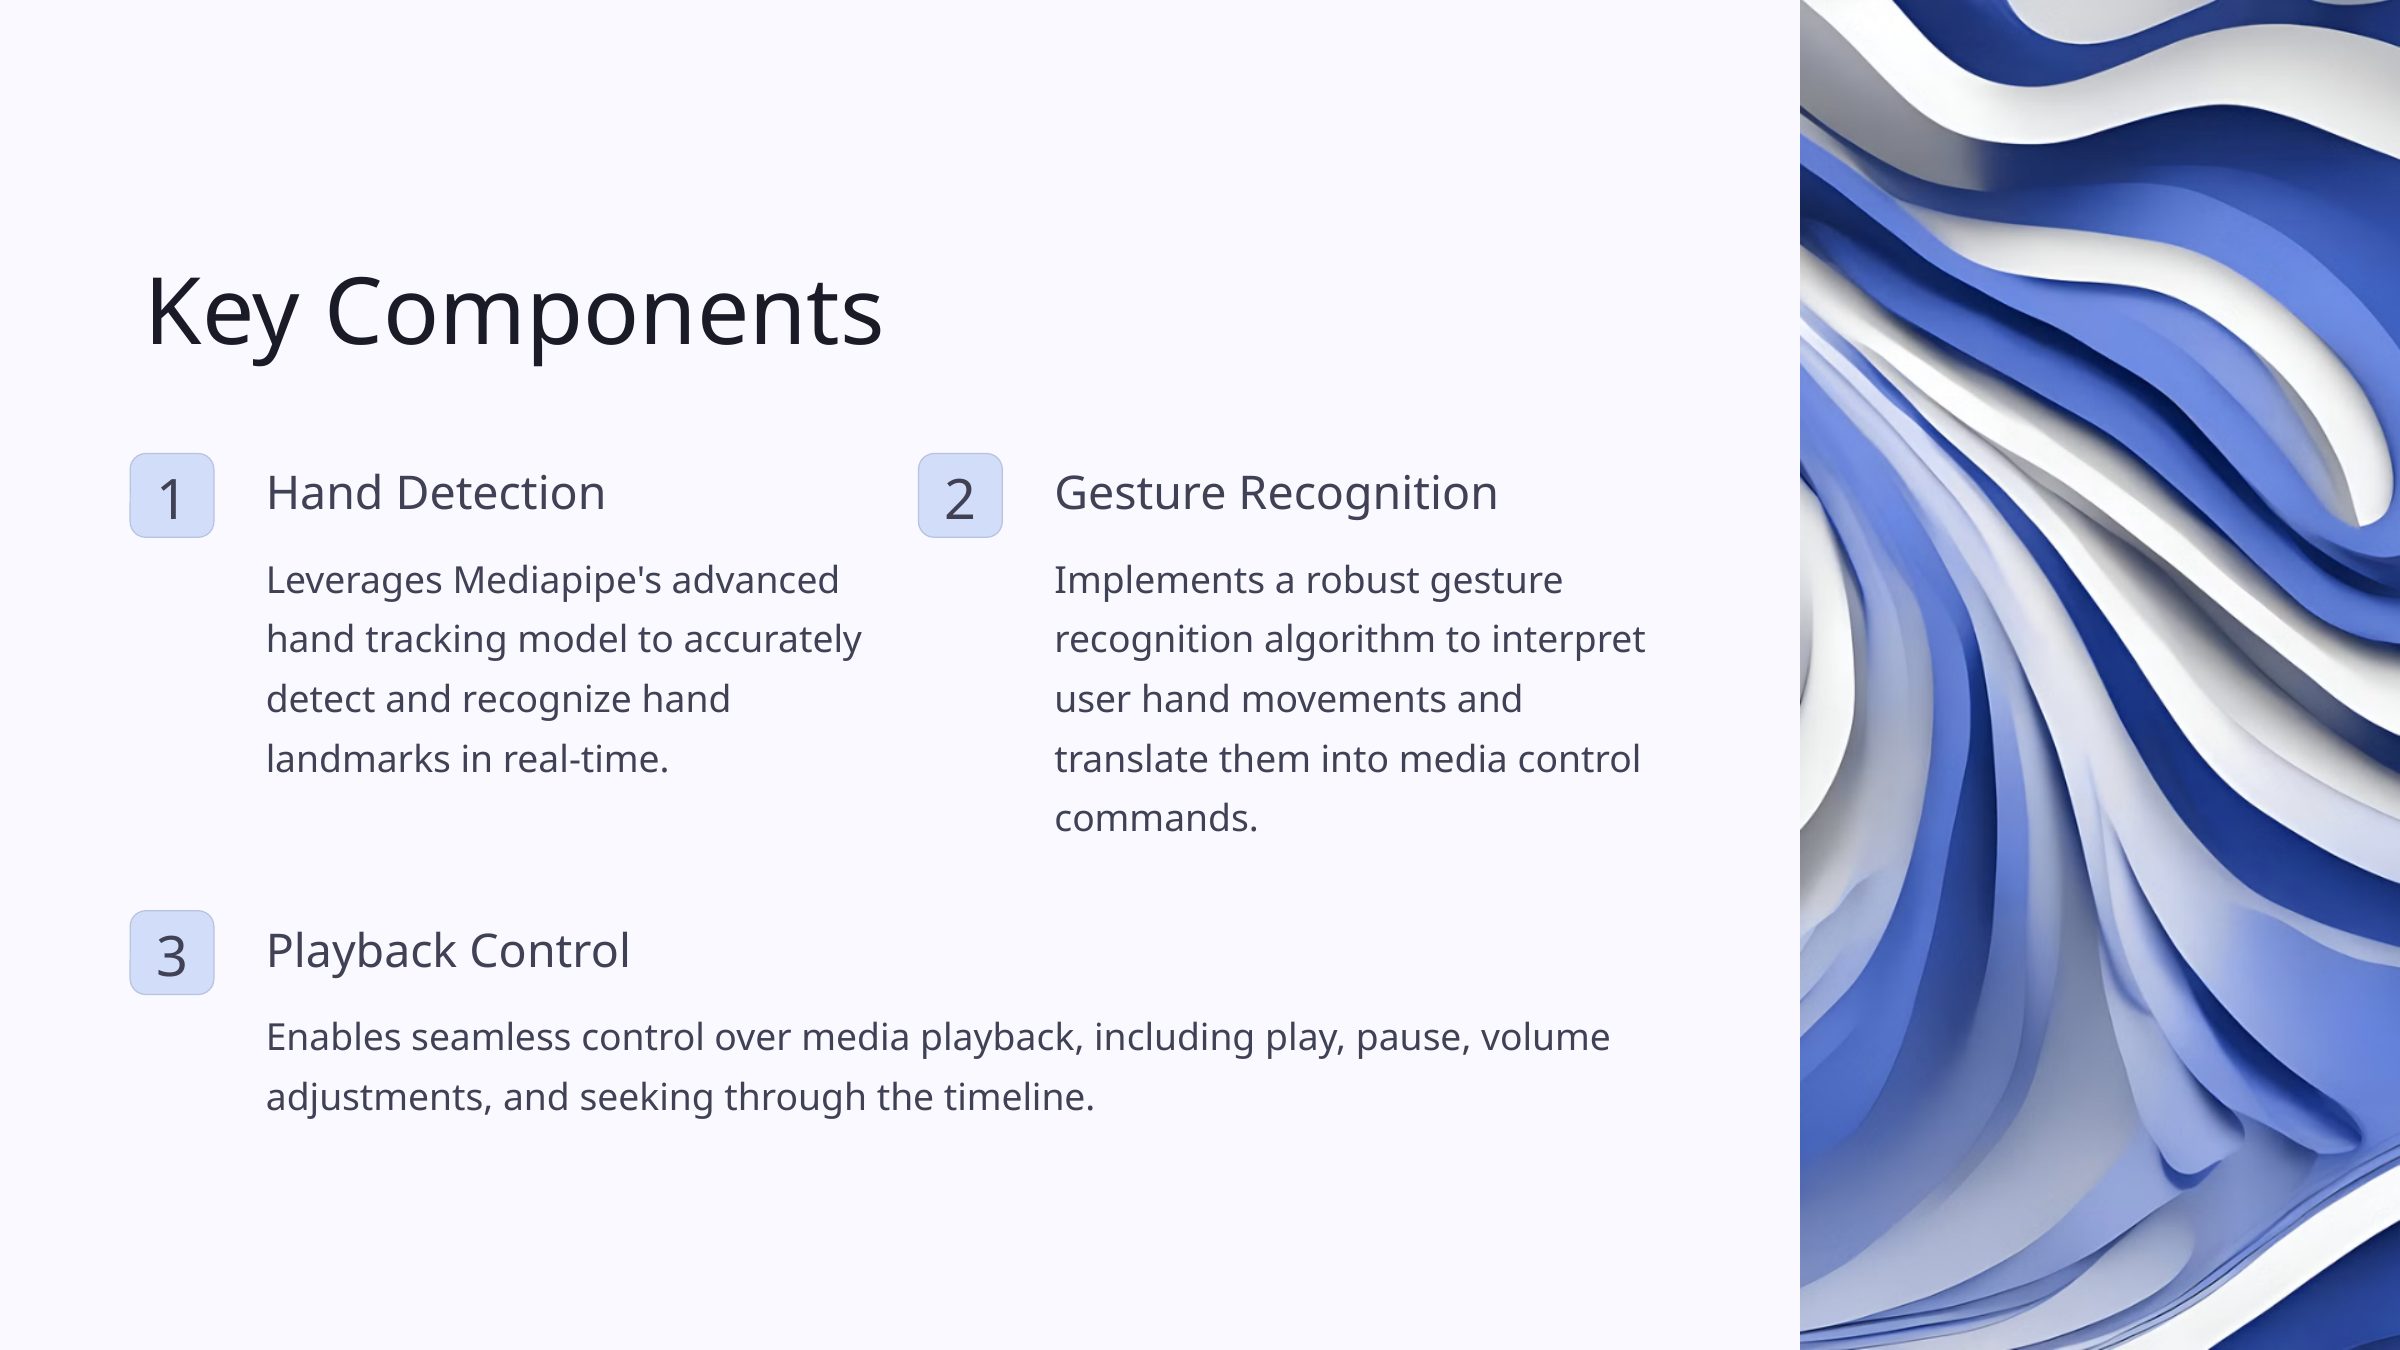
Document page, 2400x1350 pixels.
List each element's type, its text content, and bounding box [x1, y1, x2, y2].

text_box Playback Control [251, 910, 717, 969]
text_box [0, 0, 1799, 1350]
text_box Gesture Recognition [1039, 453, 1512, 512]
text_box [130, 453, 214, 538]
text_box Hand Detection [251, 453, 717, 512]
text_box Key Components [130, 239, 1061, 356]
text_box Enables seamless control over media playback, including play, pause, volume adjustments, and seeking through the timeline. [251, 991, 1670, 1111]
text_box Leverages Mediapipe's advanced hand tracking model to accurately detect and recognize hand landmarks in real-time. [251, 533, 882, 773]
text_box 2 [944, 467, 977, 524]
text_box 3 [155, 924, 189, 981]
text_box [918, 453, 1003, 538]
text_box 1 [161, 467, 183, 524]
picture [1799, 0, 2400, 1350]
text_box Implements a robust gesture recognition algorithm to interpret user hand movements and translate them into media control commands. [1039, 533, 1670, 832]
text_box [130, 910, 214, 995]
